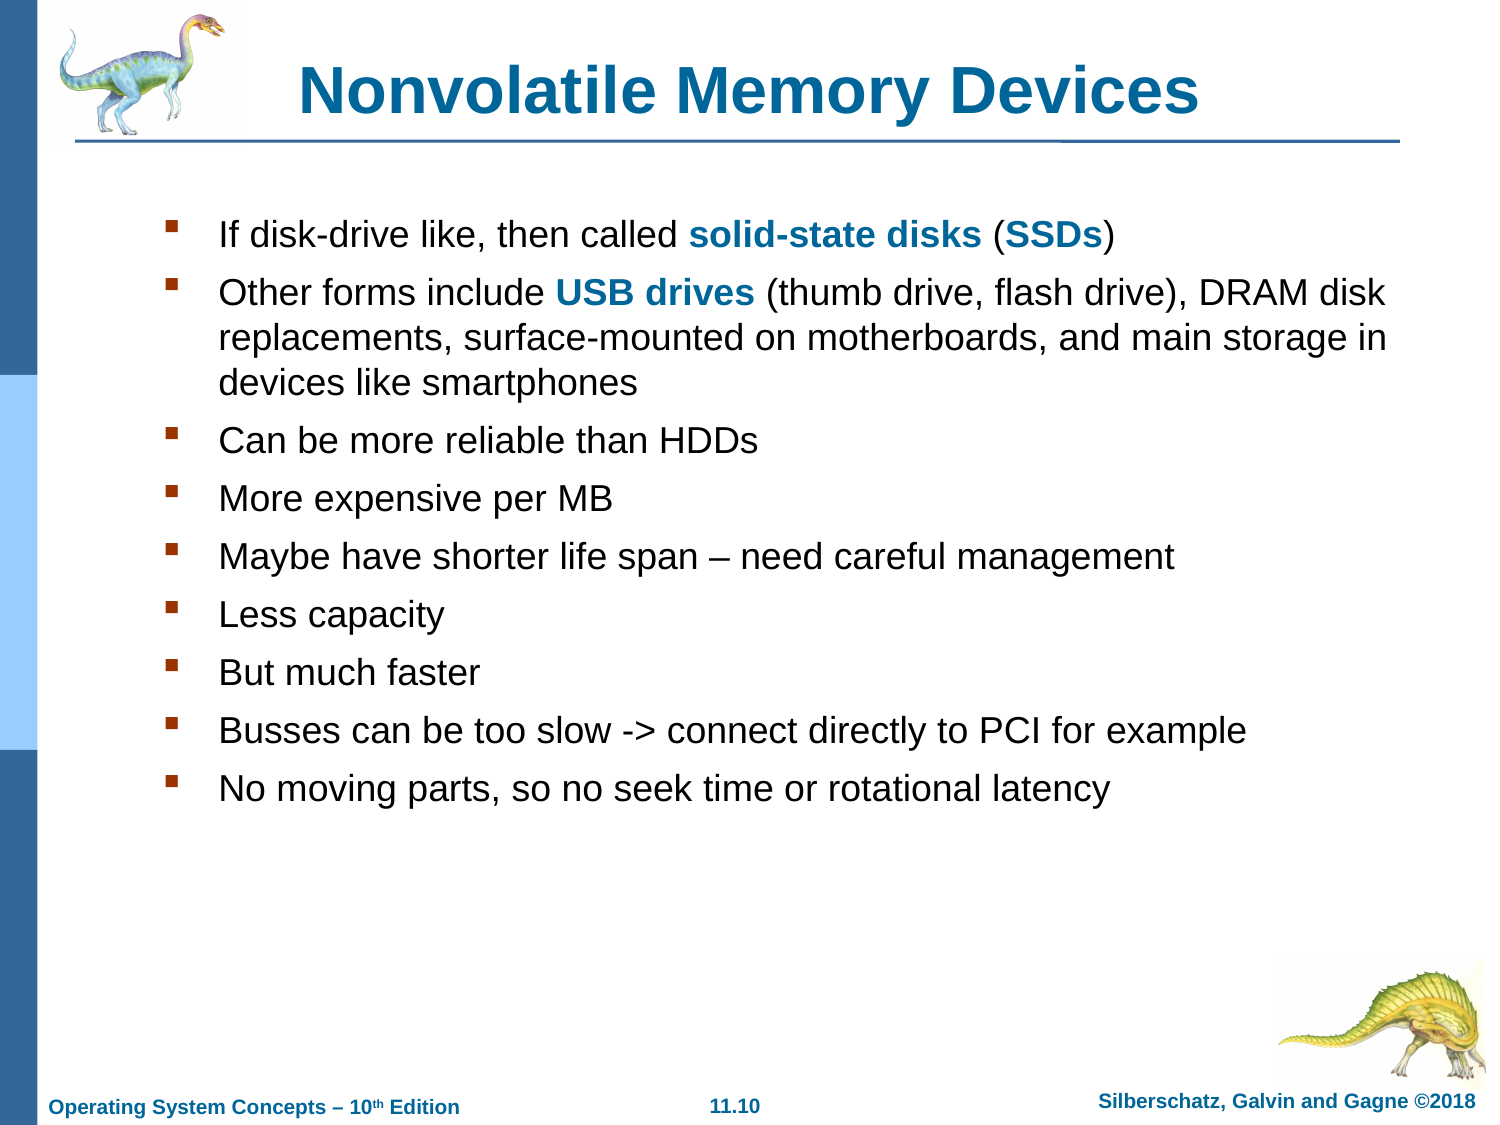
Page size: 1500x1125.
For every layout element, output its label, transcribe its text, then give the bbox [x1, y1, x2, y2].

picture [1275, 959, 1486, 1090]
title Nonvolatile Memory Devices [75, 39, 1425, 135]
picture [46, 0, 243, 149]
list If disk-drive like, then called solid-state disks (SSDs) Other forms include USB drives (thumb drive, flash drive), DRAM disk replacements, surface-mounted on motherboards, and main storage in devices like smartphones Can be more reliable than HDDs More expensive per MB Maybe have shorter life span – need careful management Less capacity But much faster Busses can be too slow -> connect directly to PCI for example No moving parts, so no seek time or rotational latency [147, 202, 1413, 917]
